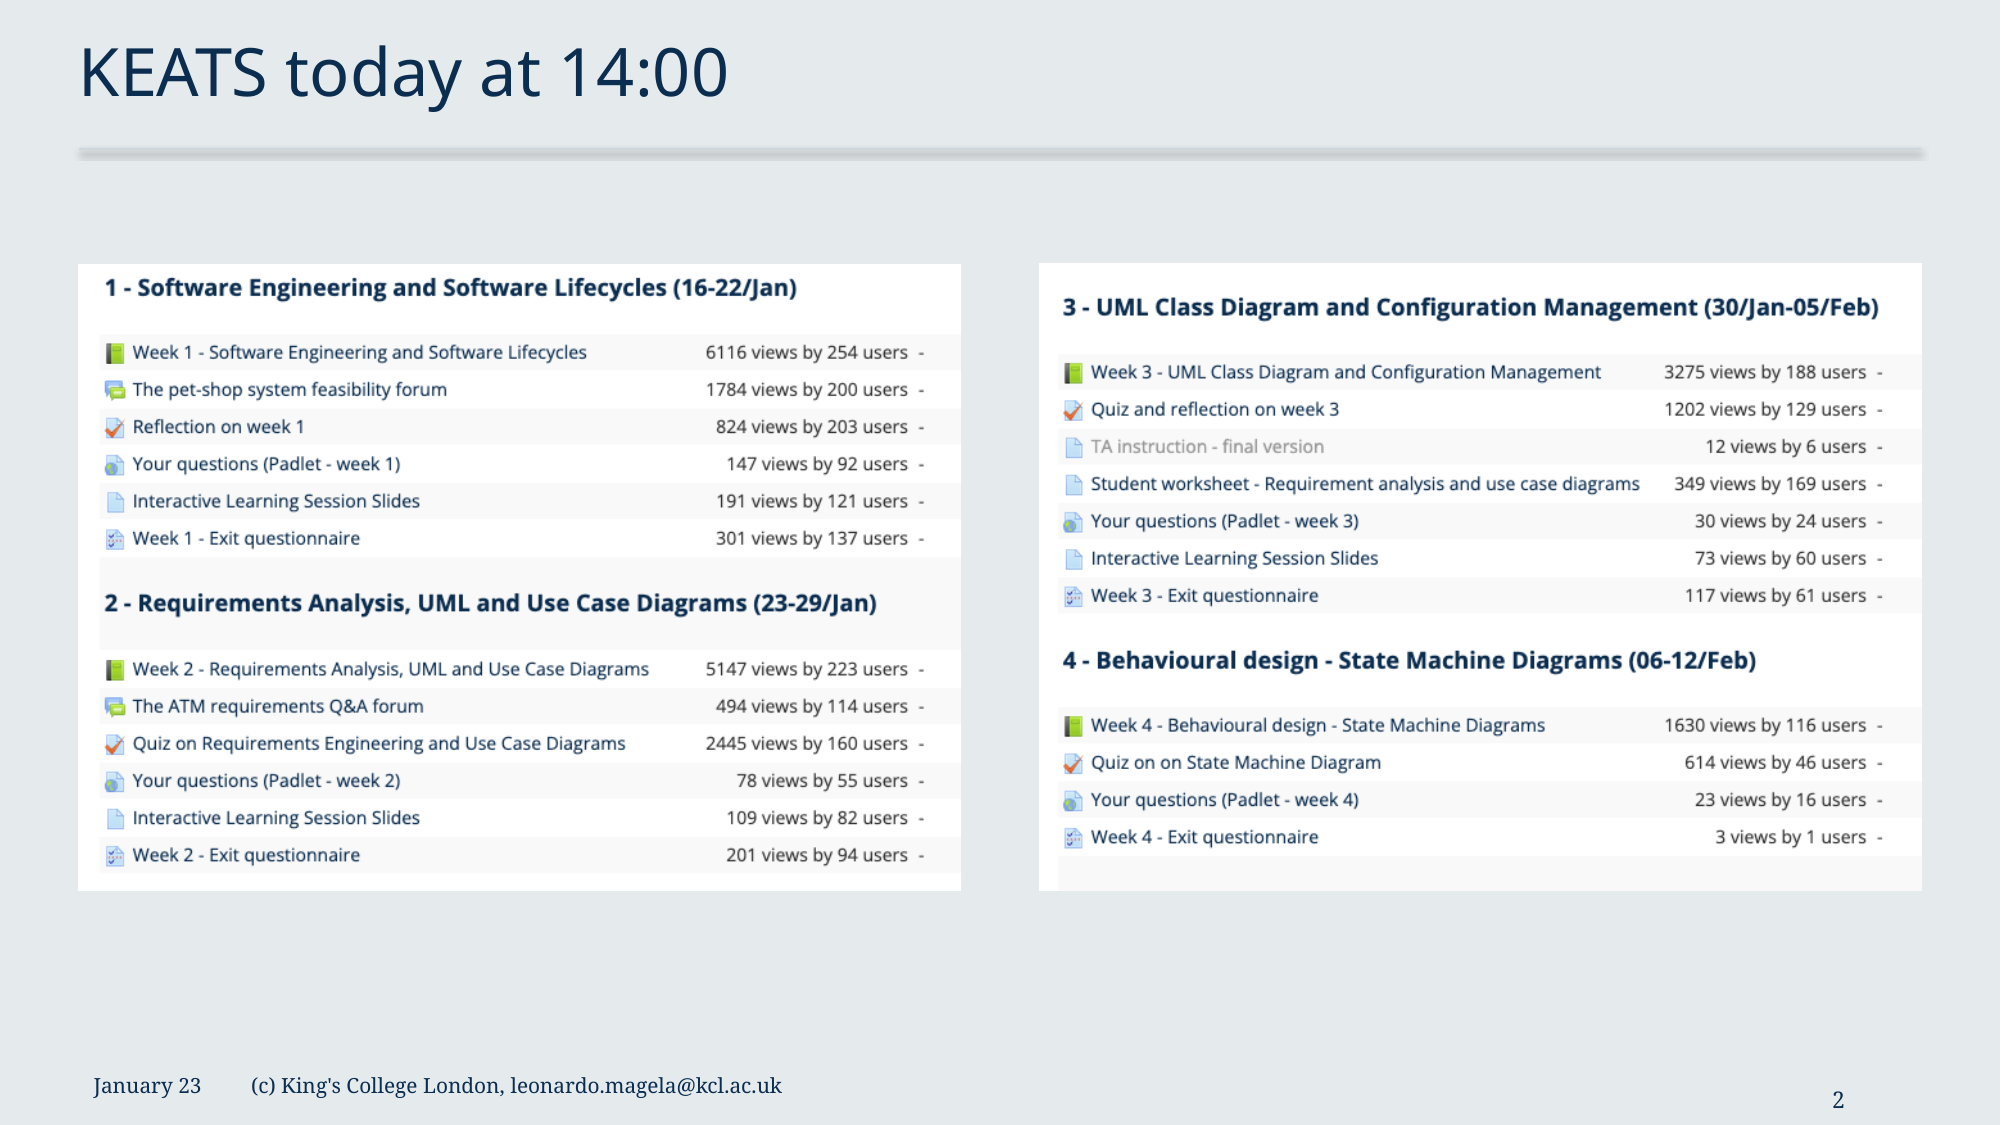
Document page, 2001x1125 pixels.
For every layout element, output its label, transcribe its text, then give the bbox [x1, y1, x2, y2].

picture [78, 263, 961, 891]
footer (c) King's College London, leonardo.magela@kcl.ac.uk [236, 1065, 1764, 1125]
title KEATS today at 14:00 [78, 29, 1922, 148]
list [1038, 263, 1922, 891]
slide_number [78, 1065, 236, 1125]
